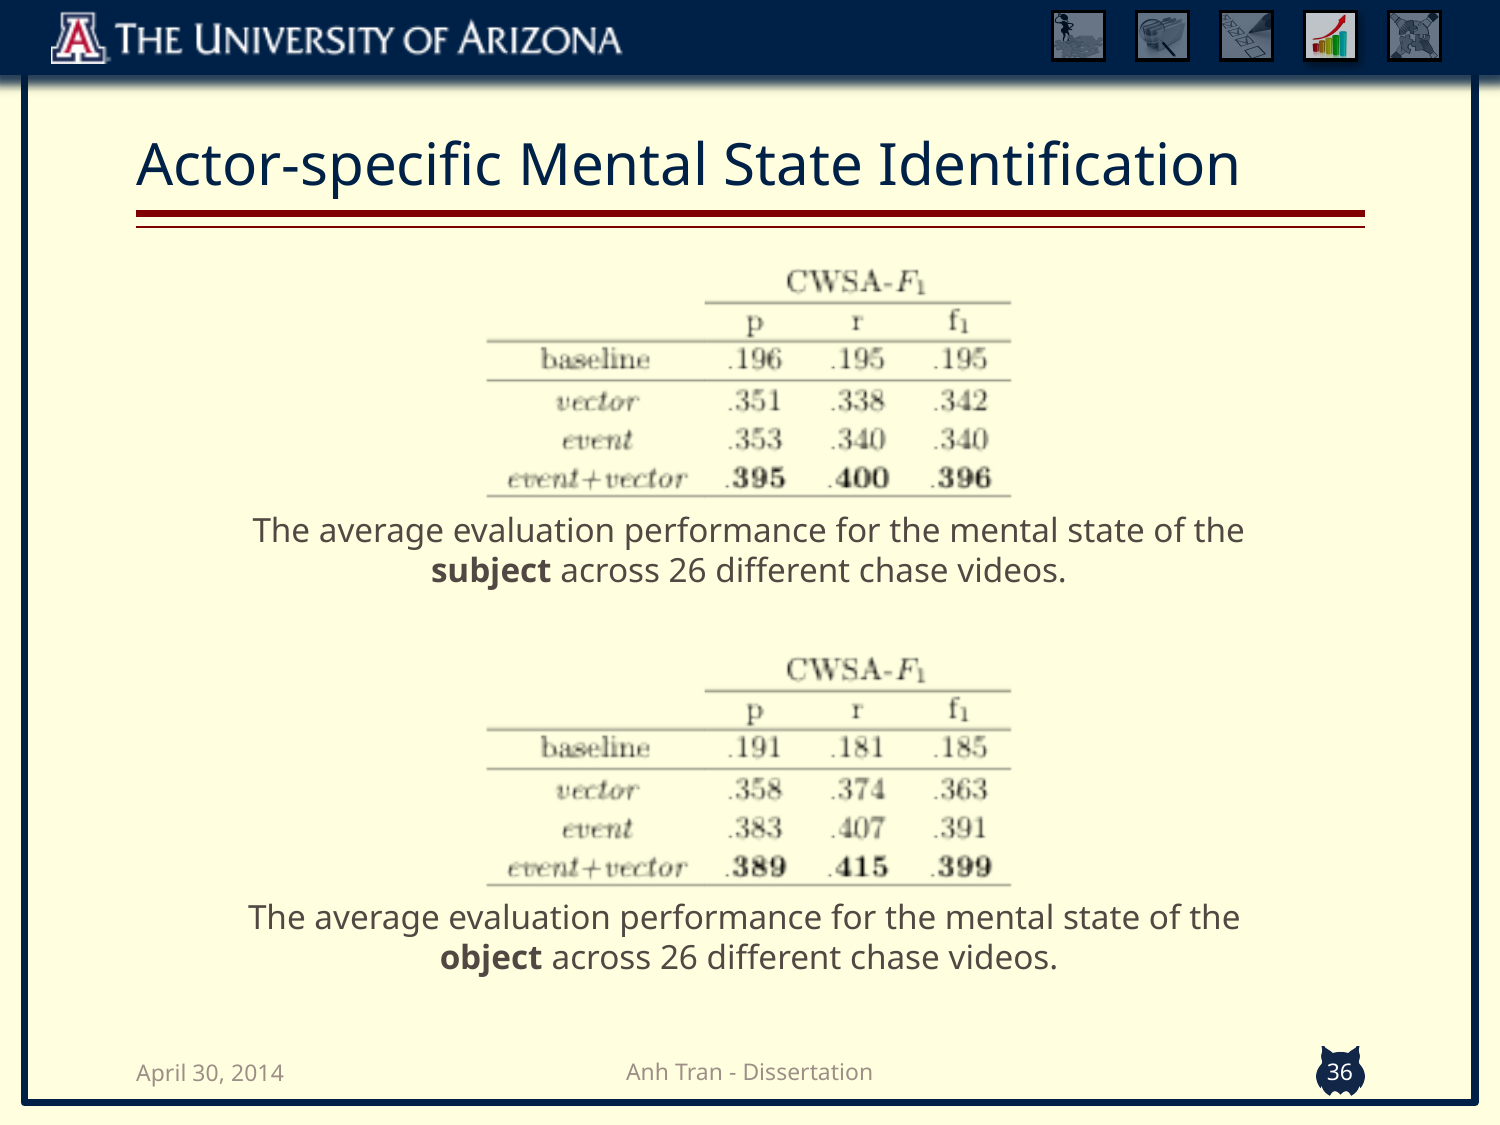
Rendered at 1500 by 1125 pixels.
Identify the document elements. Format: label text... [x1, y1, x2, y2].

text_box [484, 260, 1016, 502]
footer Anh Tran - Dissertation [361, 1042, 1139, 1103]
text_box The average evaluation performance for the mental state of the subject across 26 different chase videos. [135, 501, 1364, 597]
text_box The average evaluation performance for the mental state of the object across 26 different chase videos. [135, 888, 1364, 984]
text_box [1053, 13, 1439, 59]
title Actor-specific Mental State Identification [136, 78, 1365, 206]
slide_number 36 [1316, 1042, 1364, 1103]
picture [51, 11, 625, 64]
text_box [484, 649, 1016, 891]
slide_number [135, 1042, 361, 1103]
